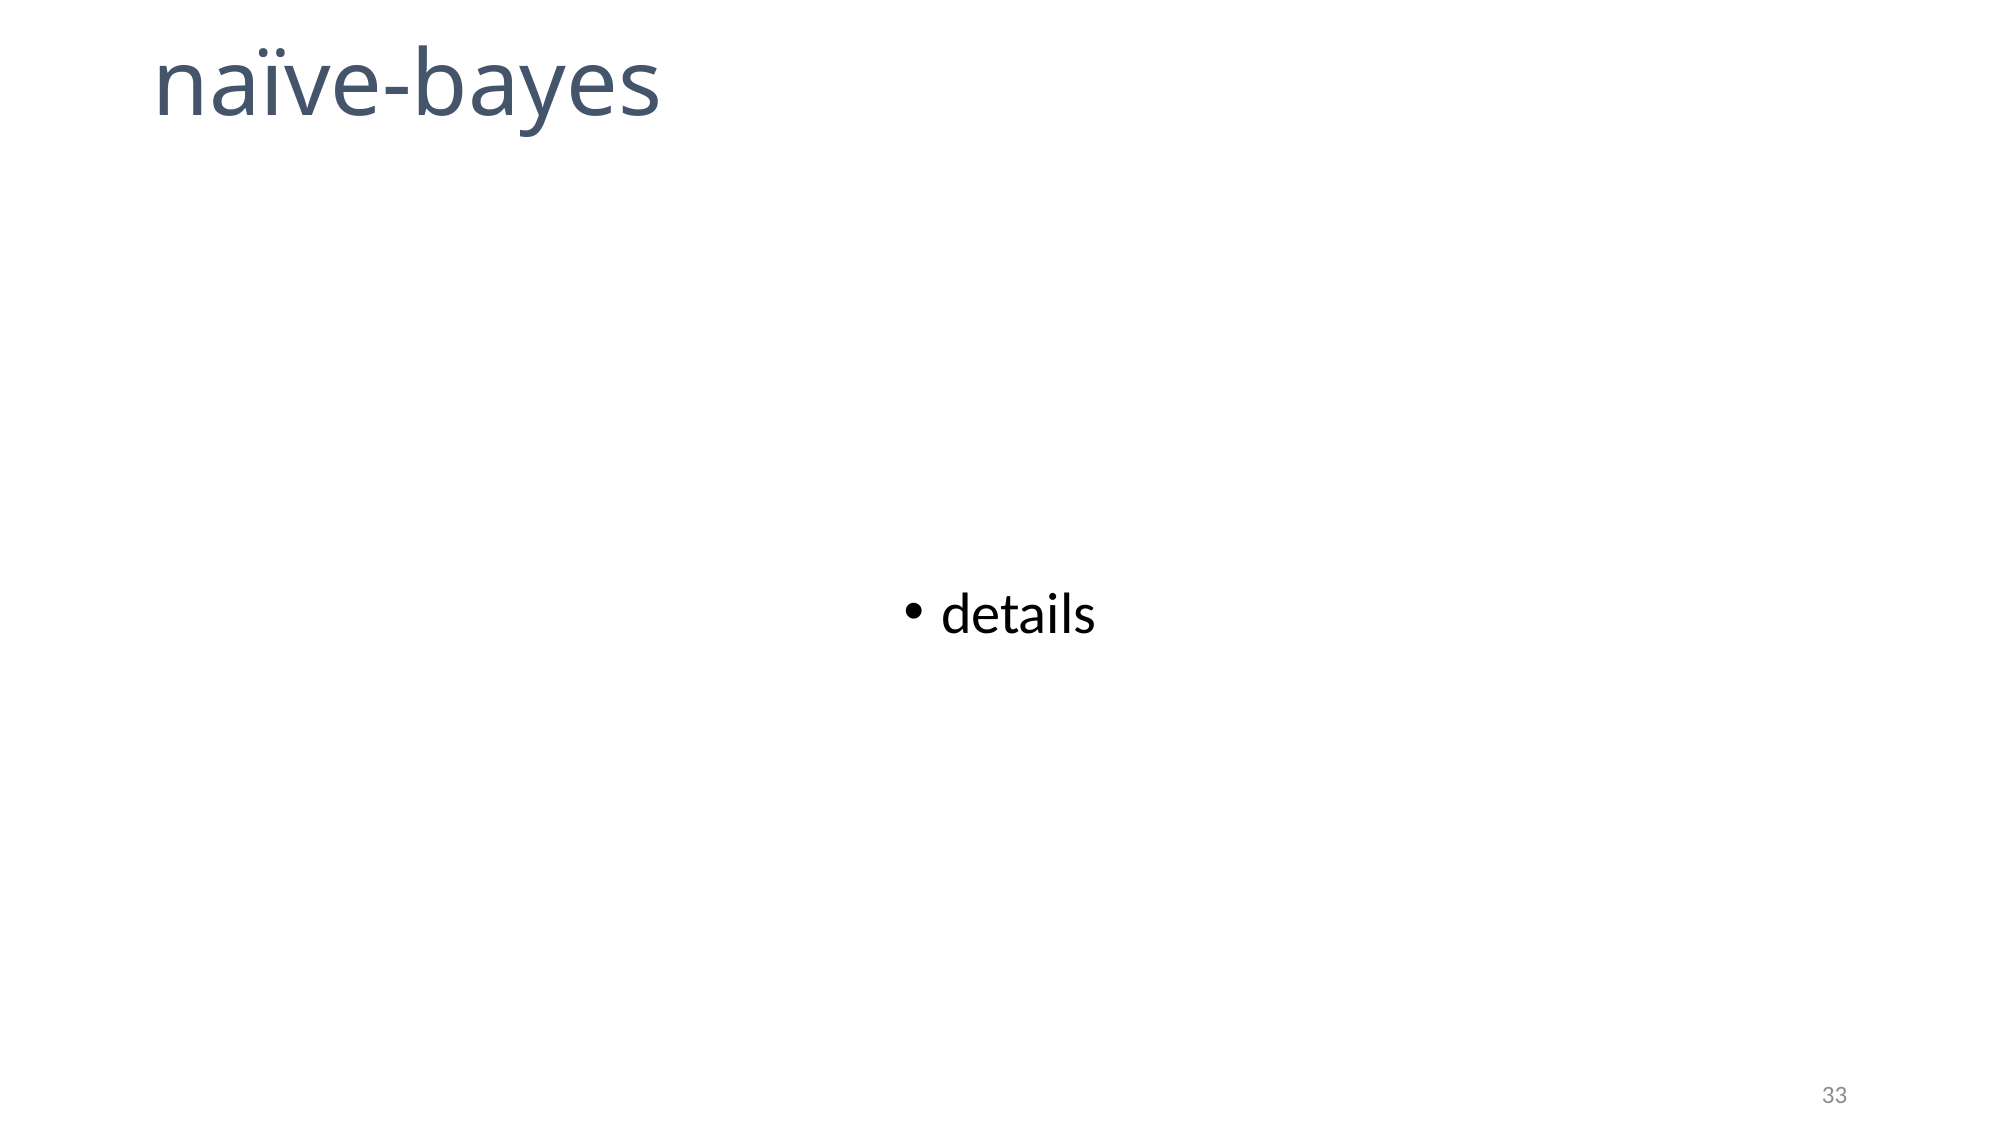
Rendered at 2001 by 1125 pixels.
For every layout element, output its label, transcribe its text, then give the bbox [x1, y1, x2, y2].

title naïve-bayes [137, 2, 1863, 170]
slide_number 33 [1412, 1064, 1863, 1124]
list details [137, 189, 1863, 1040]
